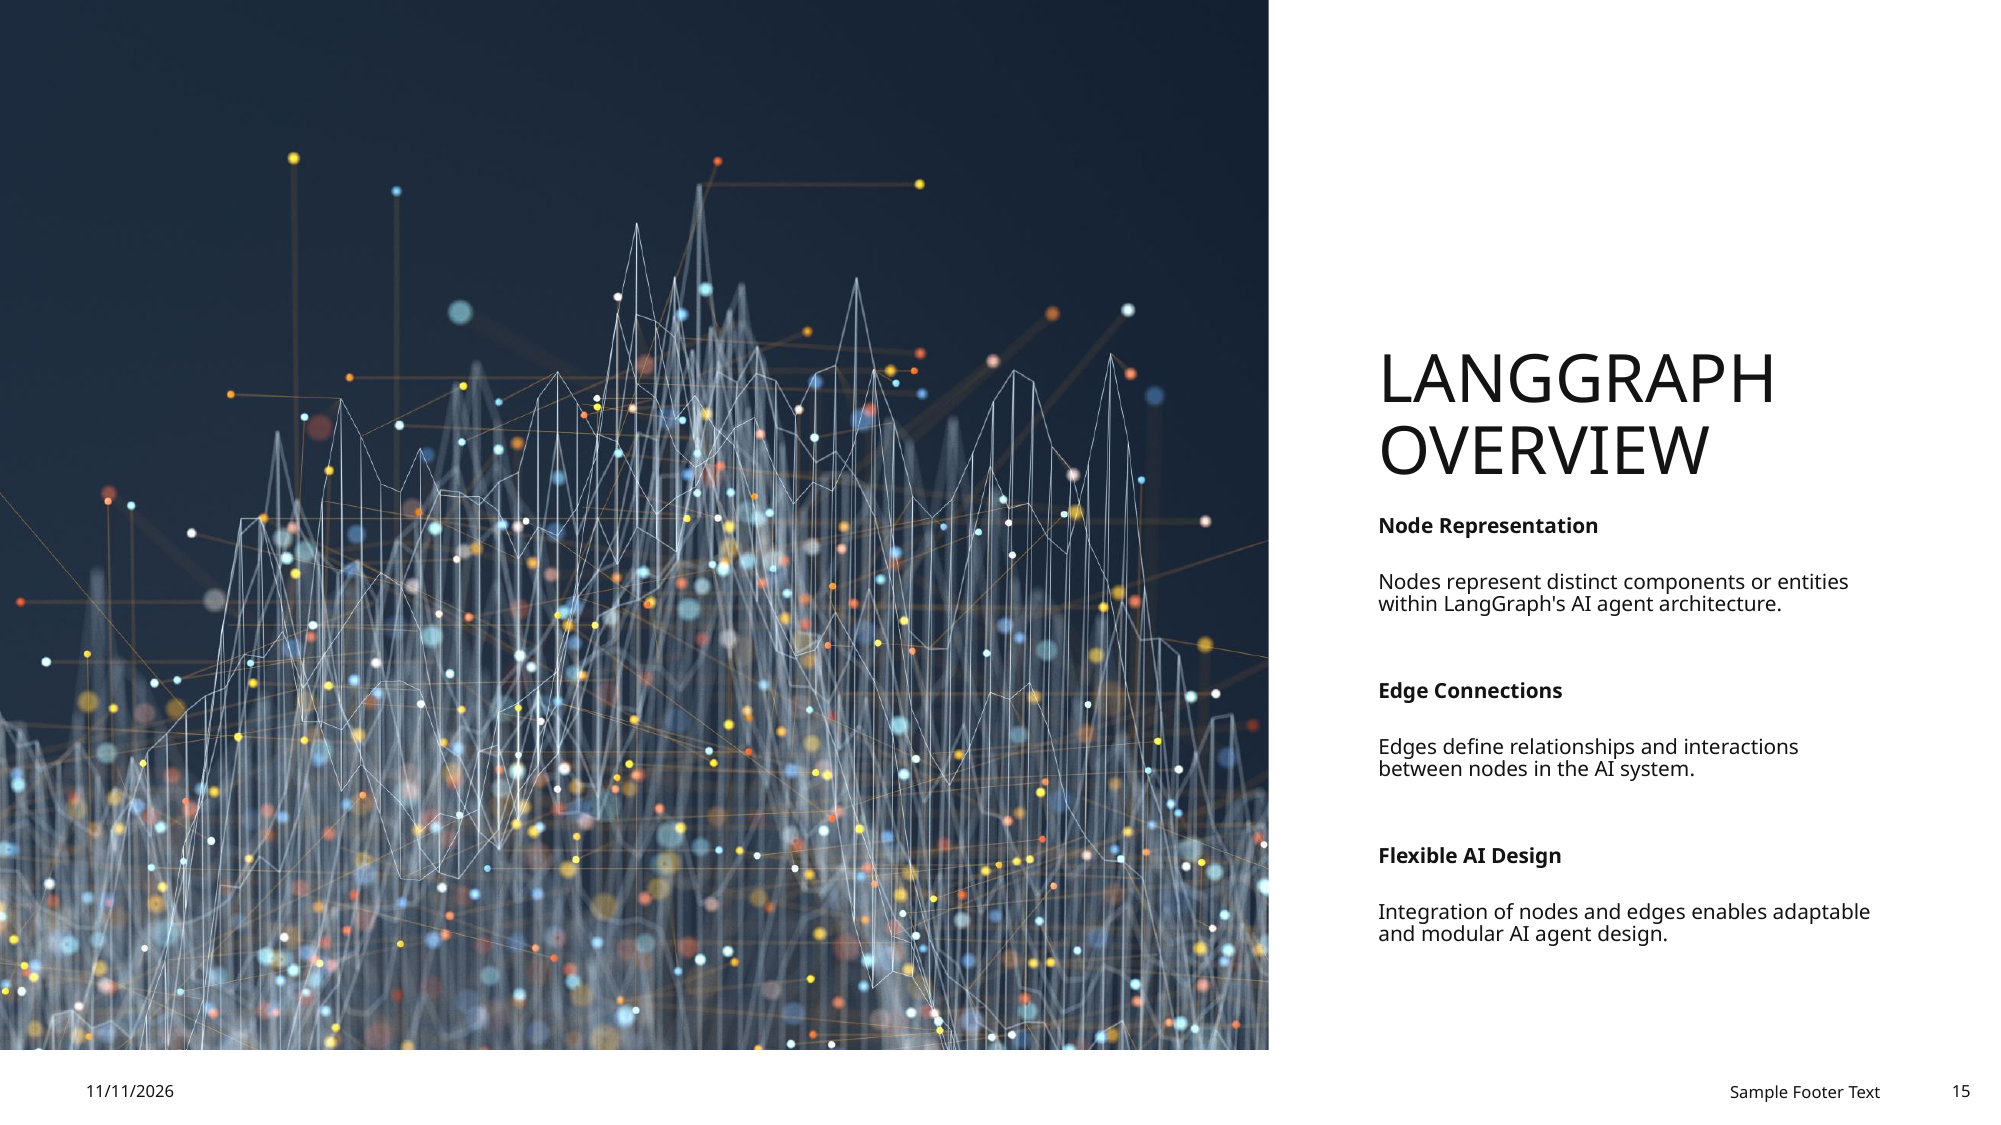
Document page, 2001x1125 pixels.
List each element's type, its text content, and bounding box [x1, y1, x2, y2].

picture [0, 0, 1269, 1050]
title LangGraph Overview [1363, 176, 1901, 497]
slide_number 15 [1910, 1064, 1986, 1120]
text_box Node Representation Nodes represent distinct components or entities within LangGraph's AI agent architecture. Edge Connections Edges define relationships and interactions between nodes in the AI system. Flexible AI Design Integration of nodes and edges enables adaptable and modular AI agent design. [1363, 508, 1901, 993]
footer Sample Footer Text [1458, 1064, 1896, 1120]
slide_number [70, 1064, 537, 1120]
